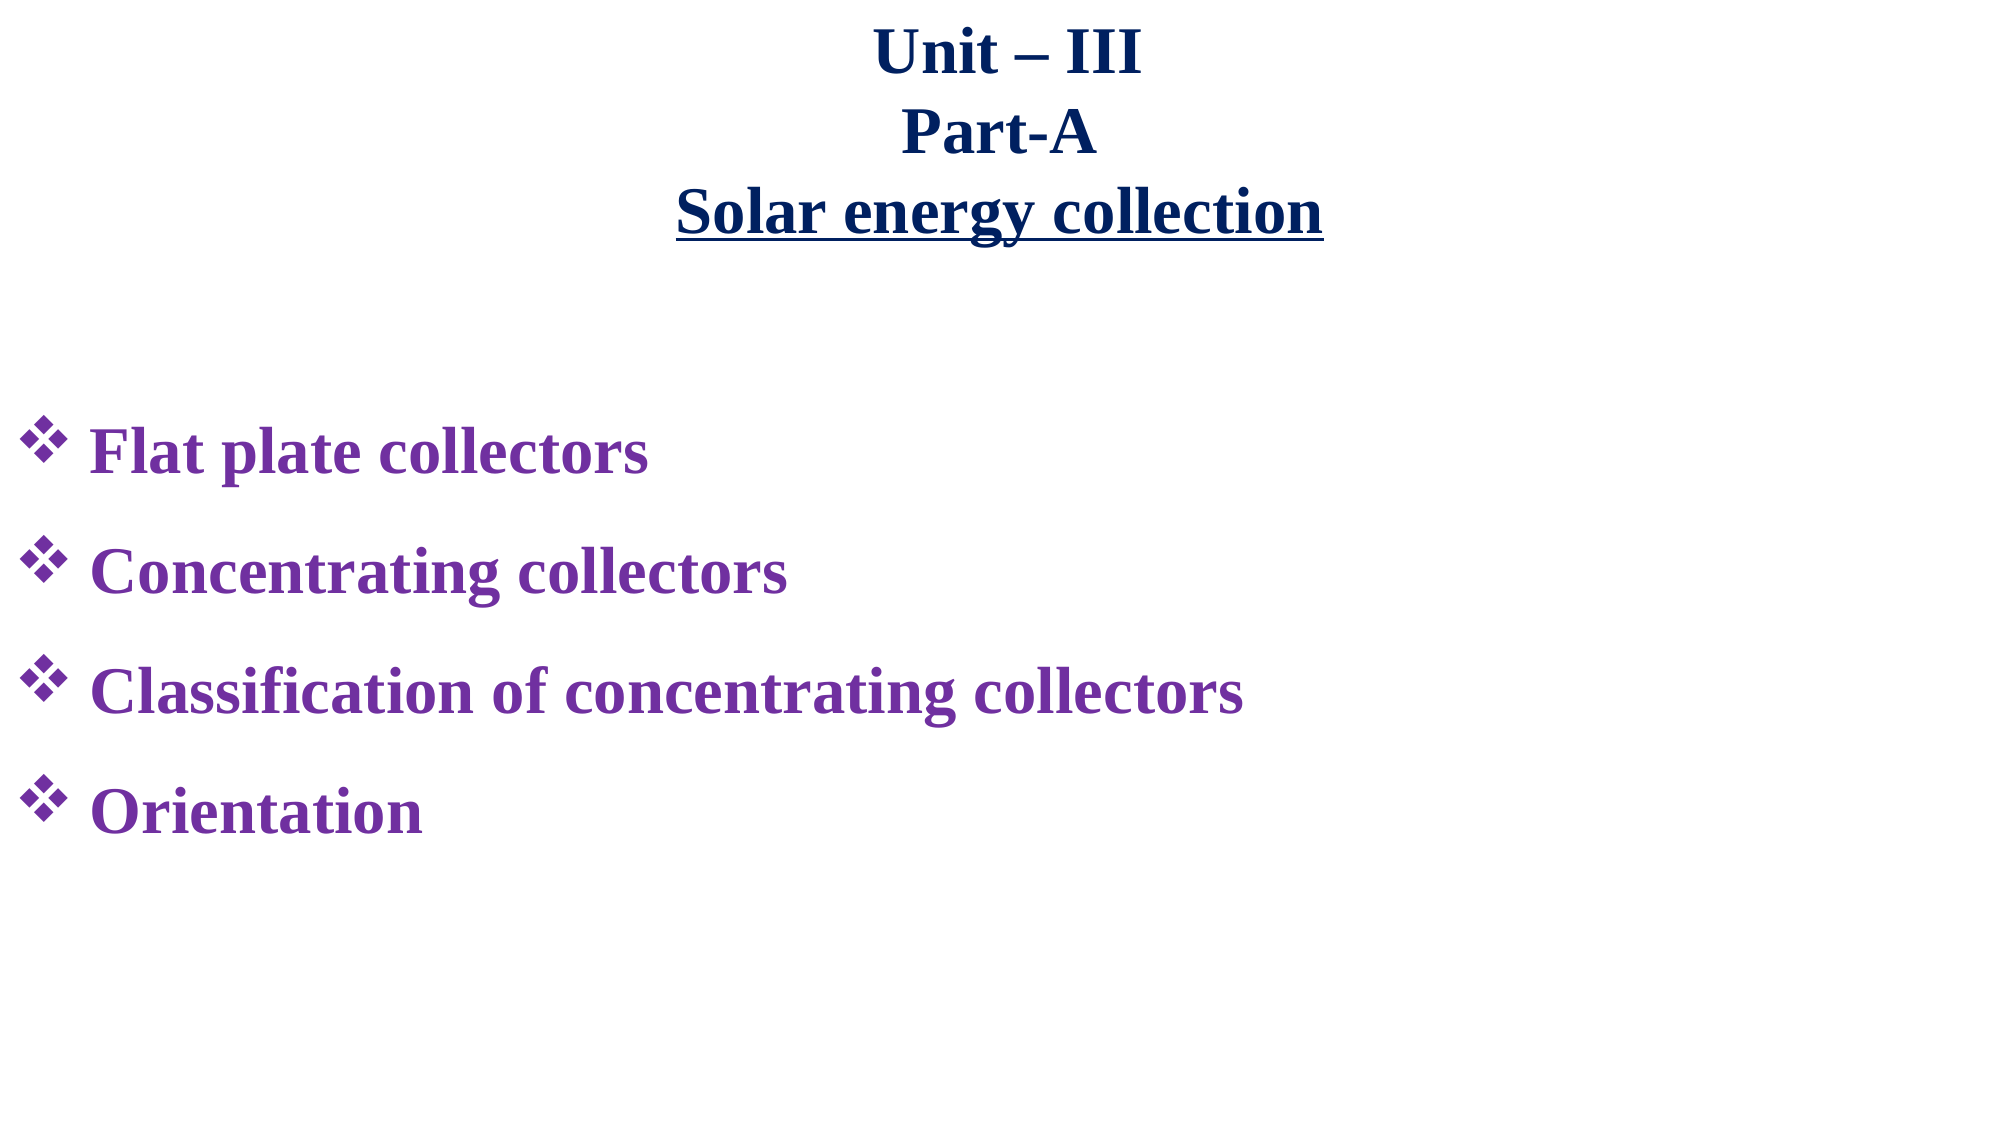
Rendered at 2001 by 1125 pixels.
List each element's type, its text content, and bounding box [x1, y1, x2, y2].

text_box Unit – III Part-A Solar energy collection Flat plate collectors Concentrating collectors Classification of concentrating collectors Orientation [0, 0, 2000, 855]
